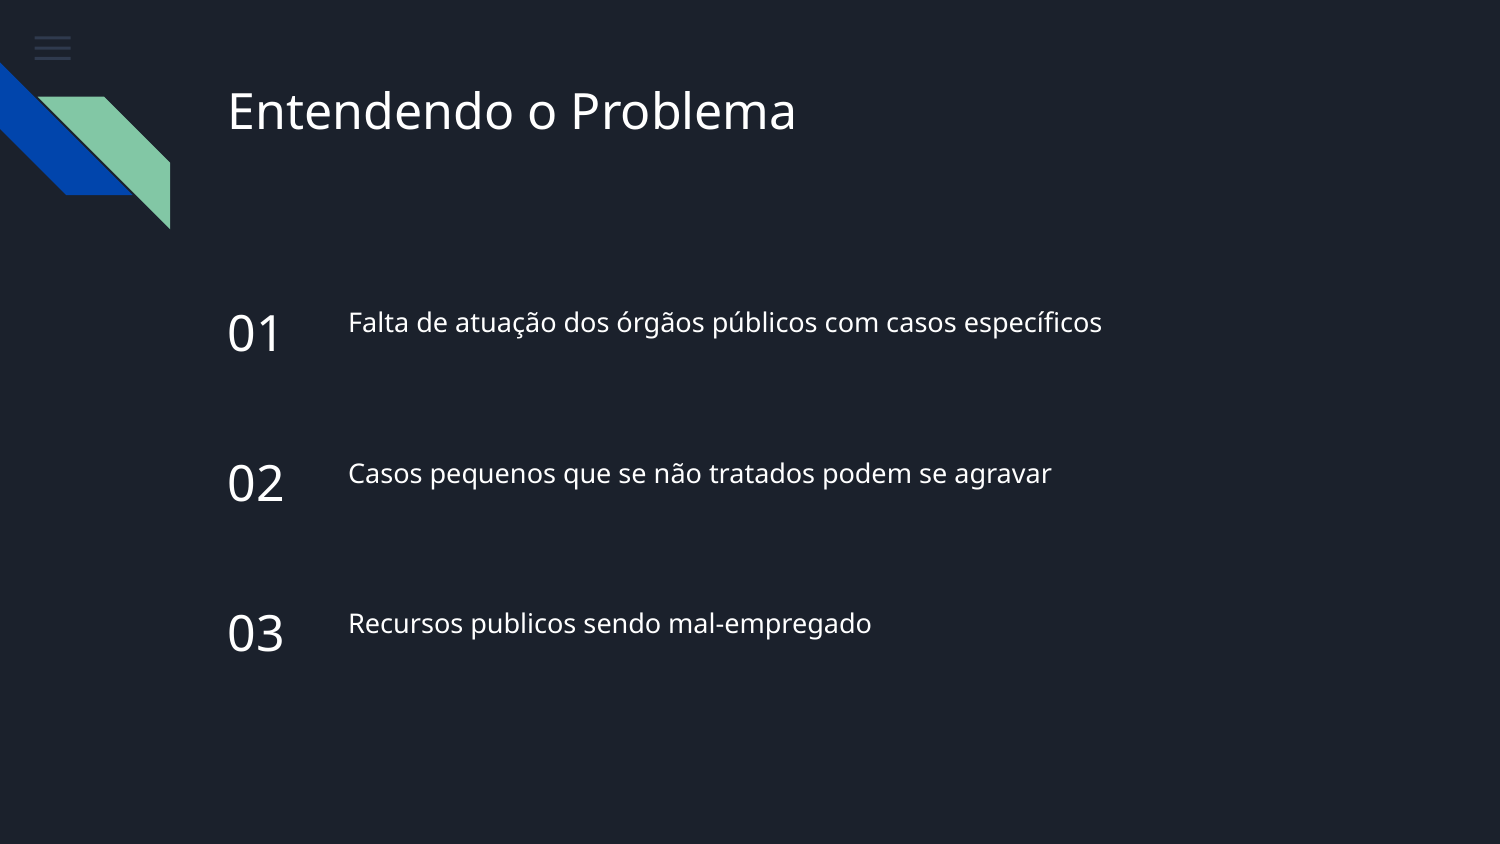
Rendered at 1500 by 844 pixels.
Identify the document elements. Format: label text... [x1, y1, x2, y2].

text_box 01 [212, 286, 333, 419]
list Falta de atuação dos órgãos públicos com casos específicos [333, 286, 1298, 419]
text_box 02 [212, 436, 333, 569]
title Entendendo o Problema [212, 64, 1368, 215]
list Casos pequenos que se não tratados podem se agravar [333, 436, 1298, 569]
text_box 03 [212, 586, 333, 719]
list Recursos publicos sendo mal-empregado [333, 586, 1298, 719]
